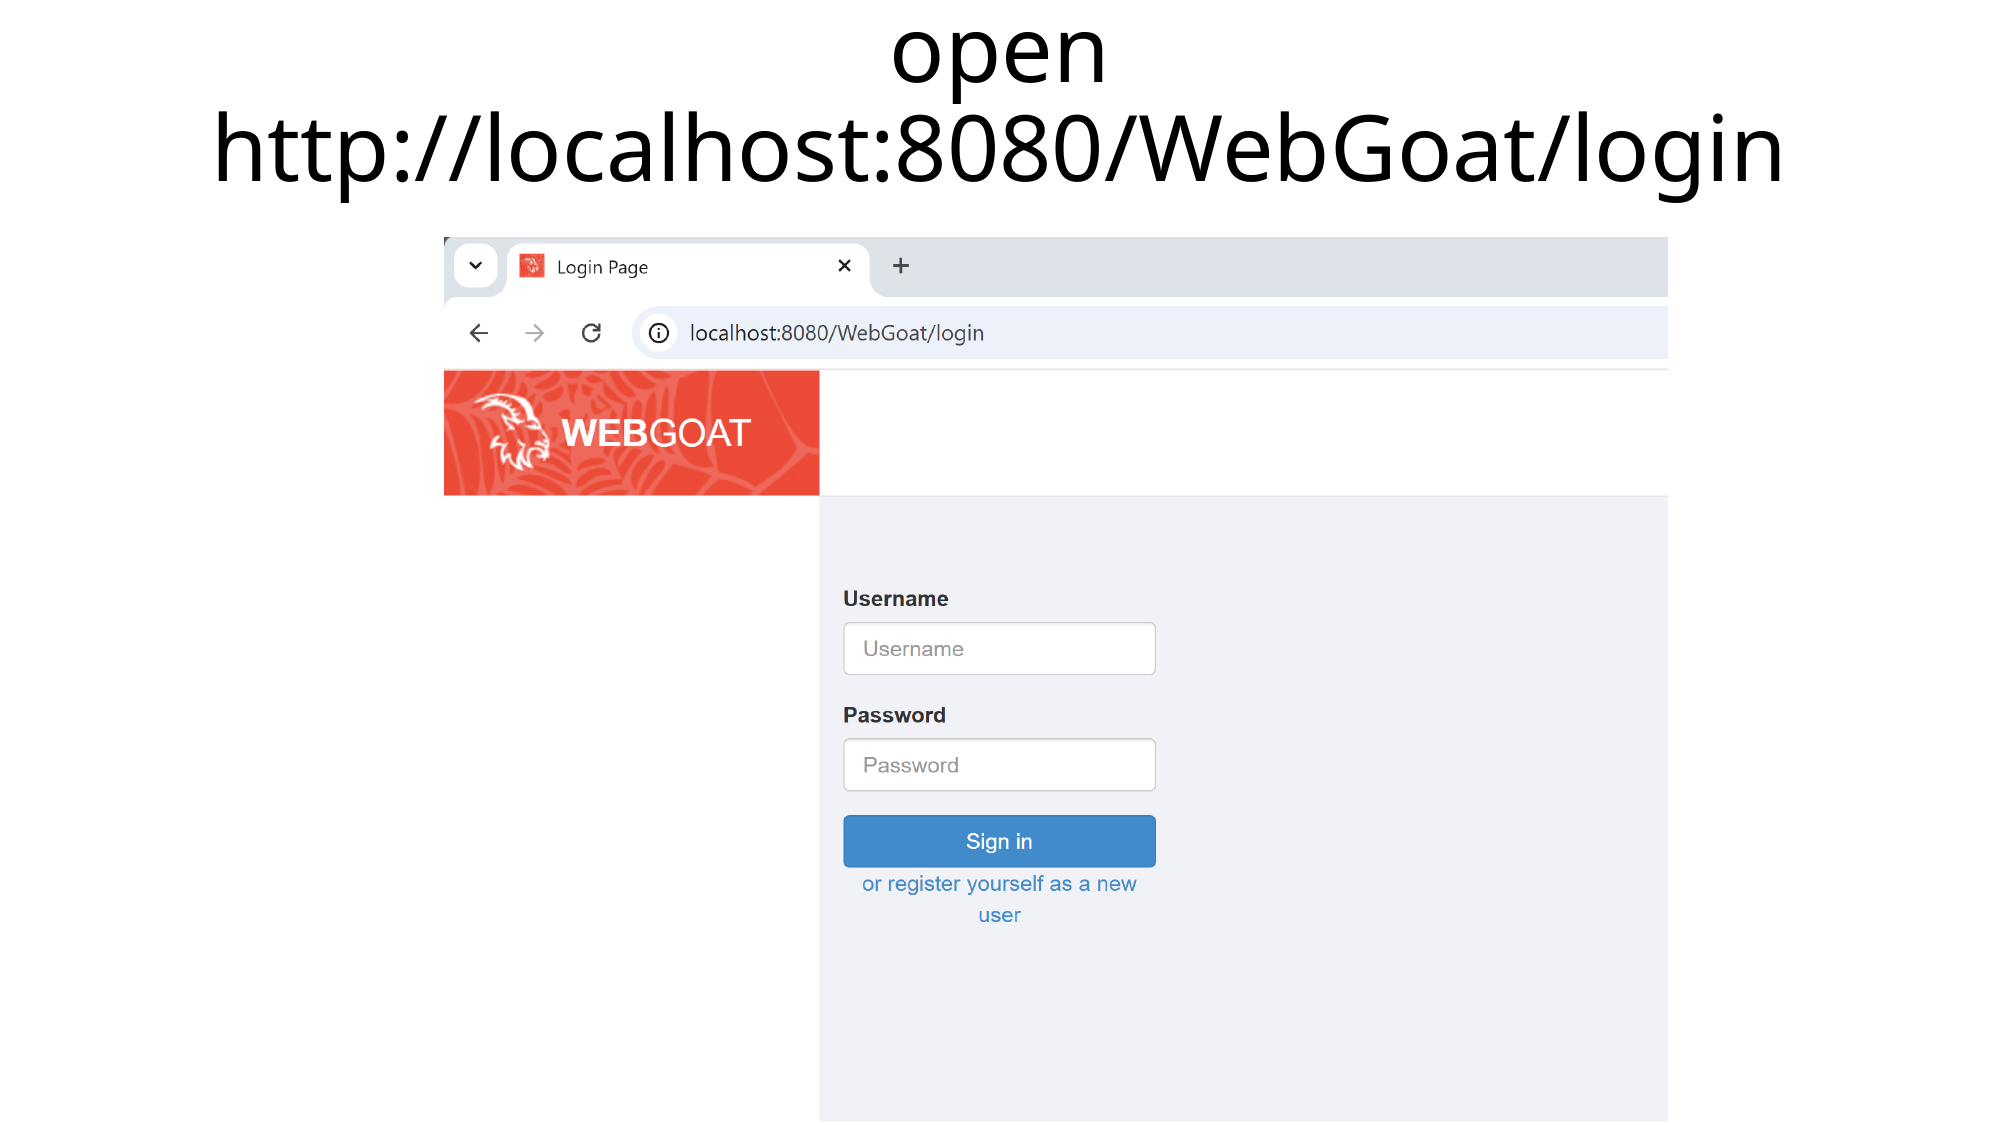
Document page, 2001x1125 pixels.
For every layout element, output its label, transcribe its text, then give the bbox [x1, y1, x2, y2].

title open http://localhost:8080/WebGoat/login [137, 11, 1863, 193]
picture [444, 237, 1668, 1125]
